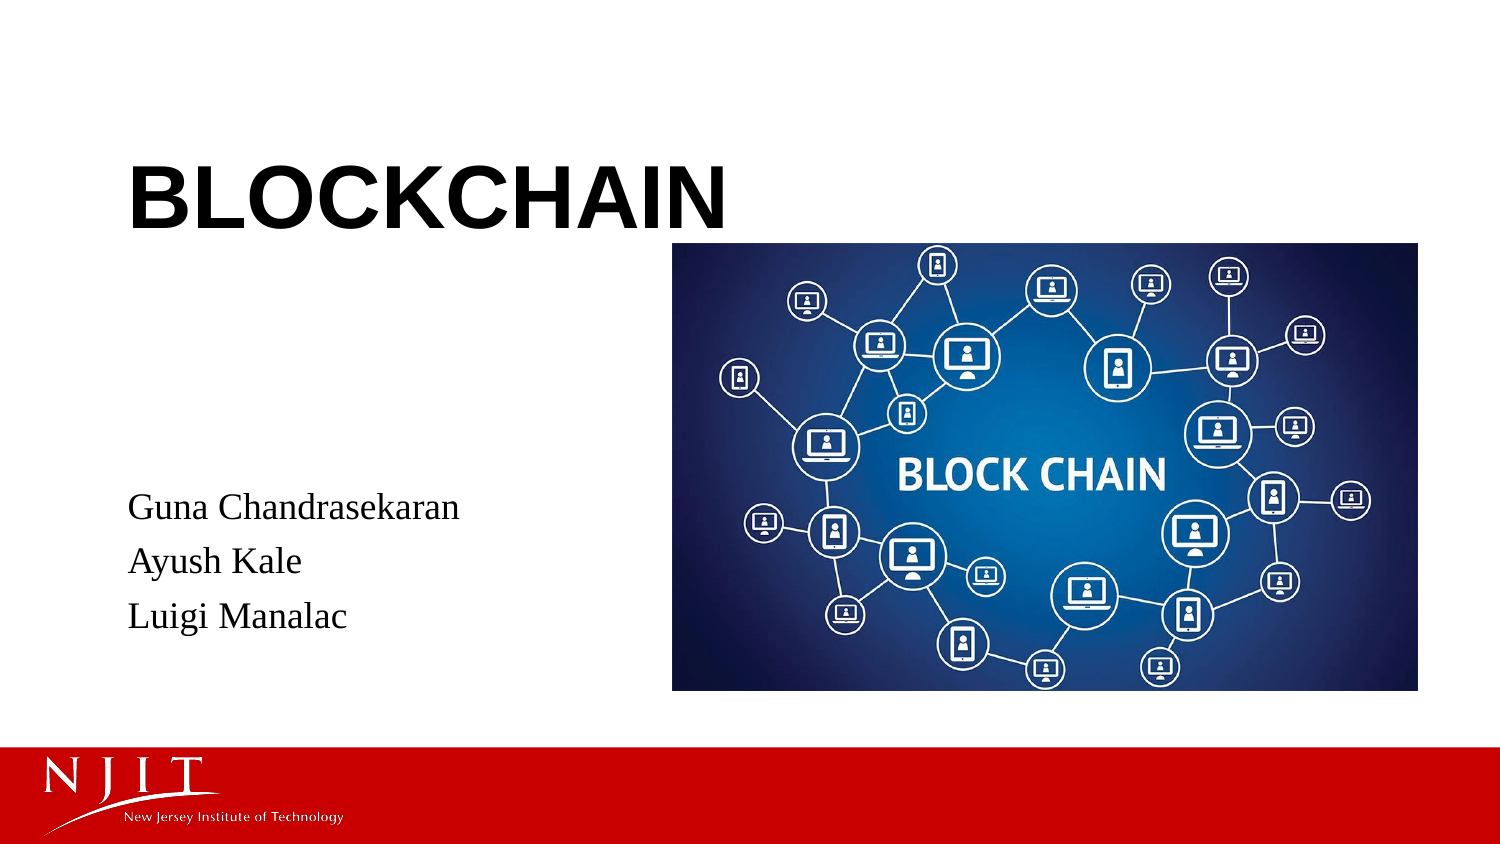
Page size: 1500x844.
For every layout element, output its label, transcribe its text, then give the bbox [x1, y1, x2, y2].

picture [42, 756, 343, 836]
subtitle Guna Chandrasekaran Ayush Kale Luigi Manalac [112, 474, 667, 691]
title BLOCKCHAIN [112, 131, 1388, 313]
picture [672, 243, 1419, 691]
